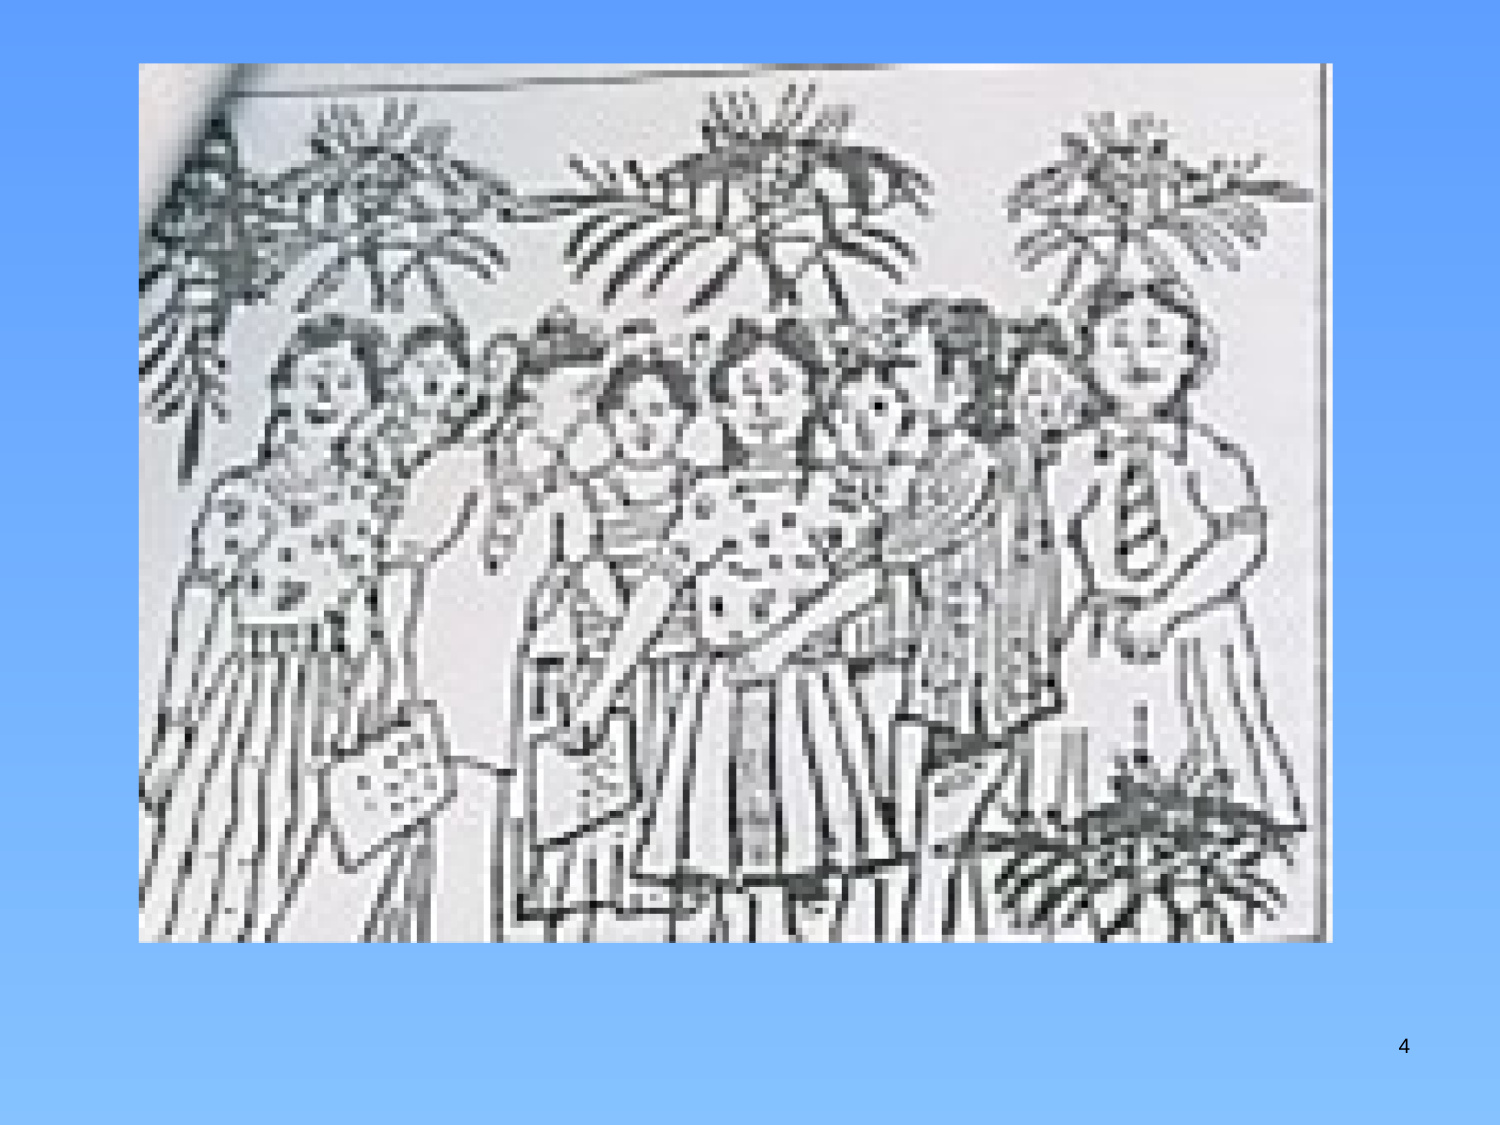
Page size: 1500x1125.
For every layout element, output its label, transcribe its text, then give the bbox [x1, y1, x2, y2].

slide_number 4 [1074, 1025, 1425, 1100]
picture [137, 62, 1334, 944]
